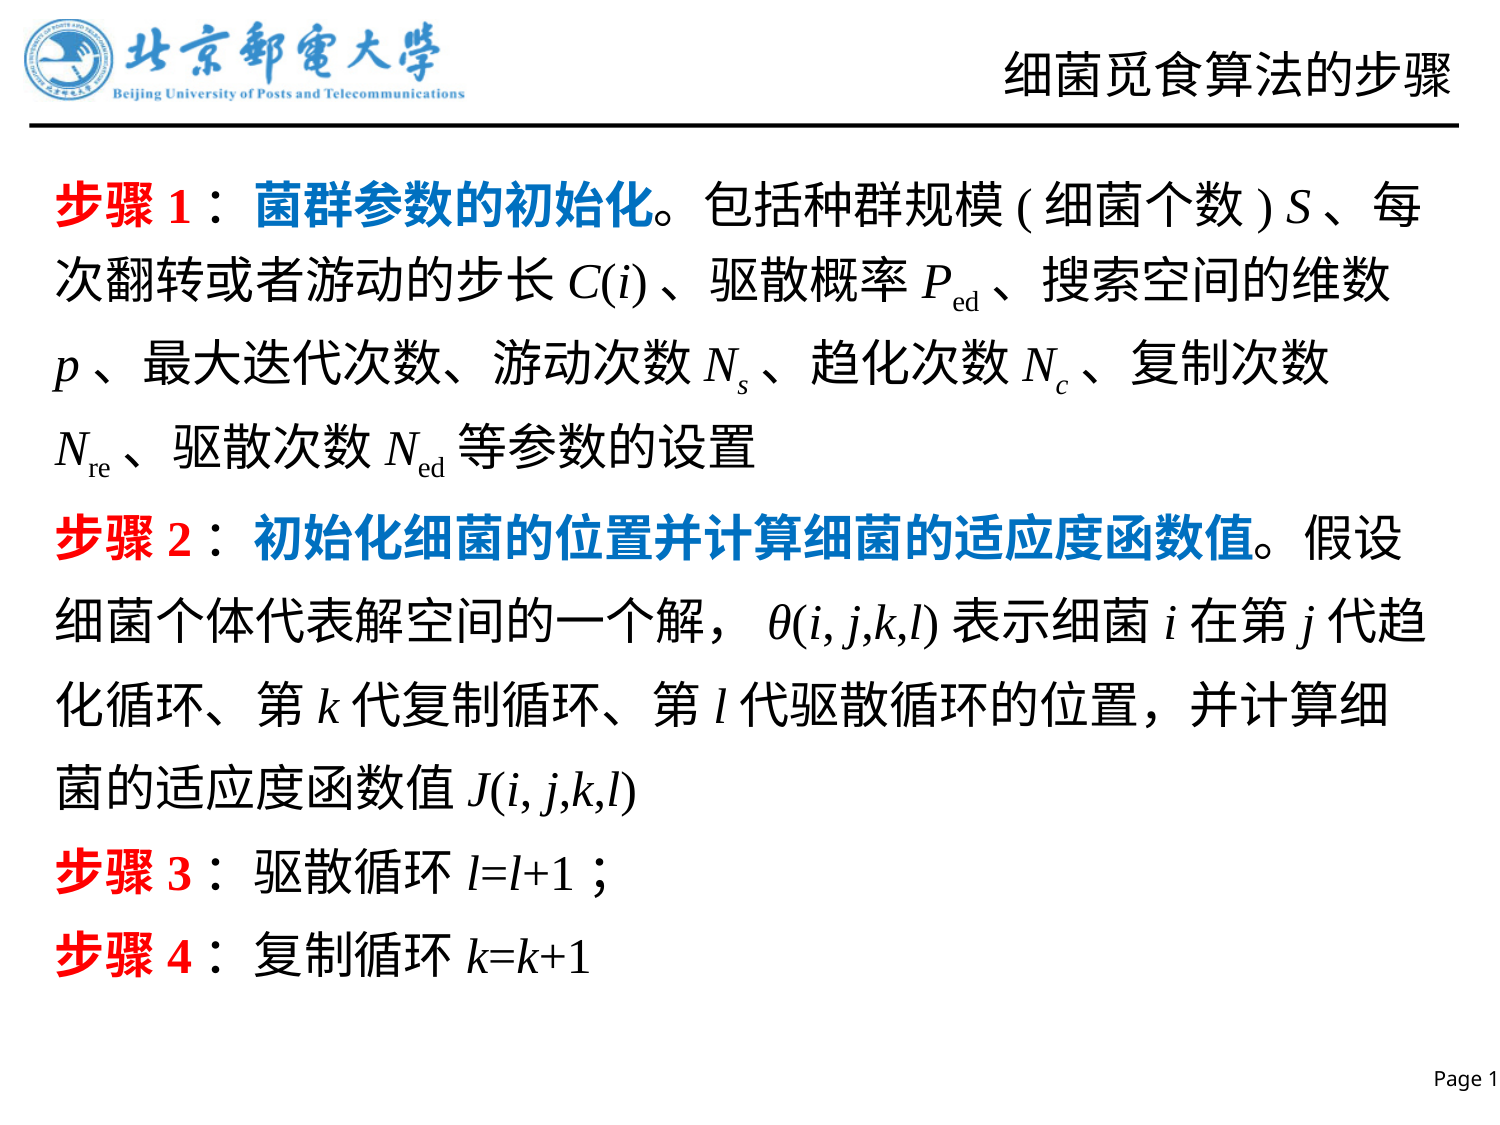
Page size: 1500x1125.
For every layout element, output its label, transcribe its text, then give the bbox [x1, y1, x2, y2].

title 细菌觅食算法的步骤 [530, 16, 1469, 130]
picture [23, 19, 467, 102]
text_box 步骤1：菌群参数的初始化。包括种群规模(细菌个数) S、每次翻转或者游动的步长C(i)、驱散概率Ped、搜索空间的维数p、最大迭代次数、游动次数Ns、趋化次数Nc、复制次数Nre、驱散次数Ned等参数的设置 步骤2：初始化细菌的位置并计算细菌的适应度函数值。假设细菌个体代表解空间的一个解，θ(i, j,k,l)表示细菌i在第j代趋化循环、第k代复制循环、第l代驱散循环的位置，并计算细菌的适应度函数值J(i, j,k,l) 步骤3：驱散循环l=l+1； 步骤4：复制循环k=k+1 [40, 142, 1453, 991]
